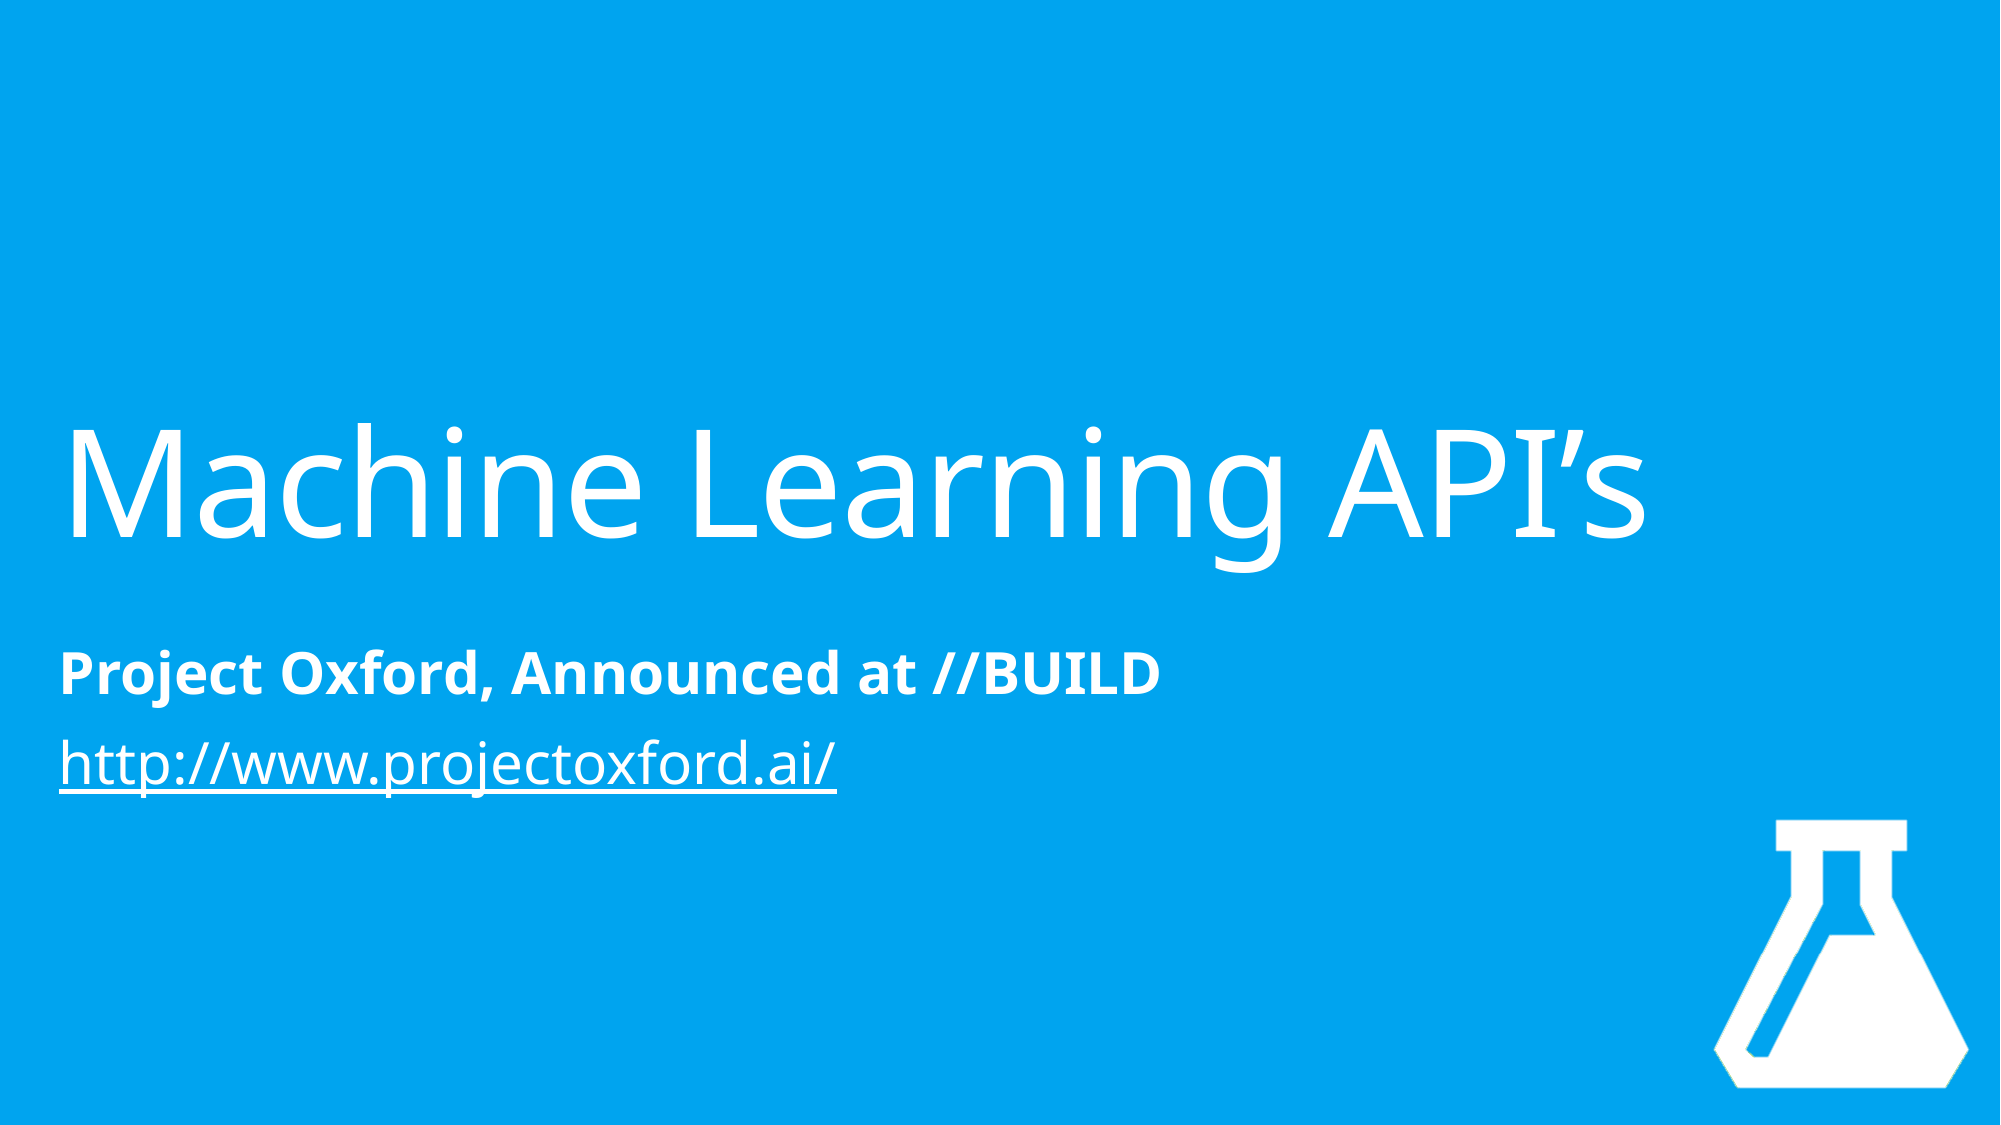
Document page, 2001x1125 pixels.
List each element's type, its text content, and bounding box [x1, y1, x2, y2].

text_box Project Oxford, Announced at //BUILD http://www.projectoxford.ai/ [44, 636, 1718, 931]
picture [1714, 820, 1968, 1088]
title Machine Learning API’s [44, 341, 1956, 637]
